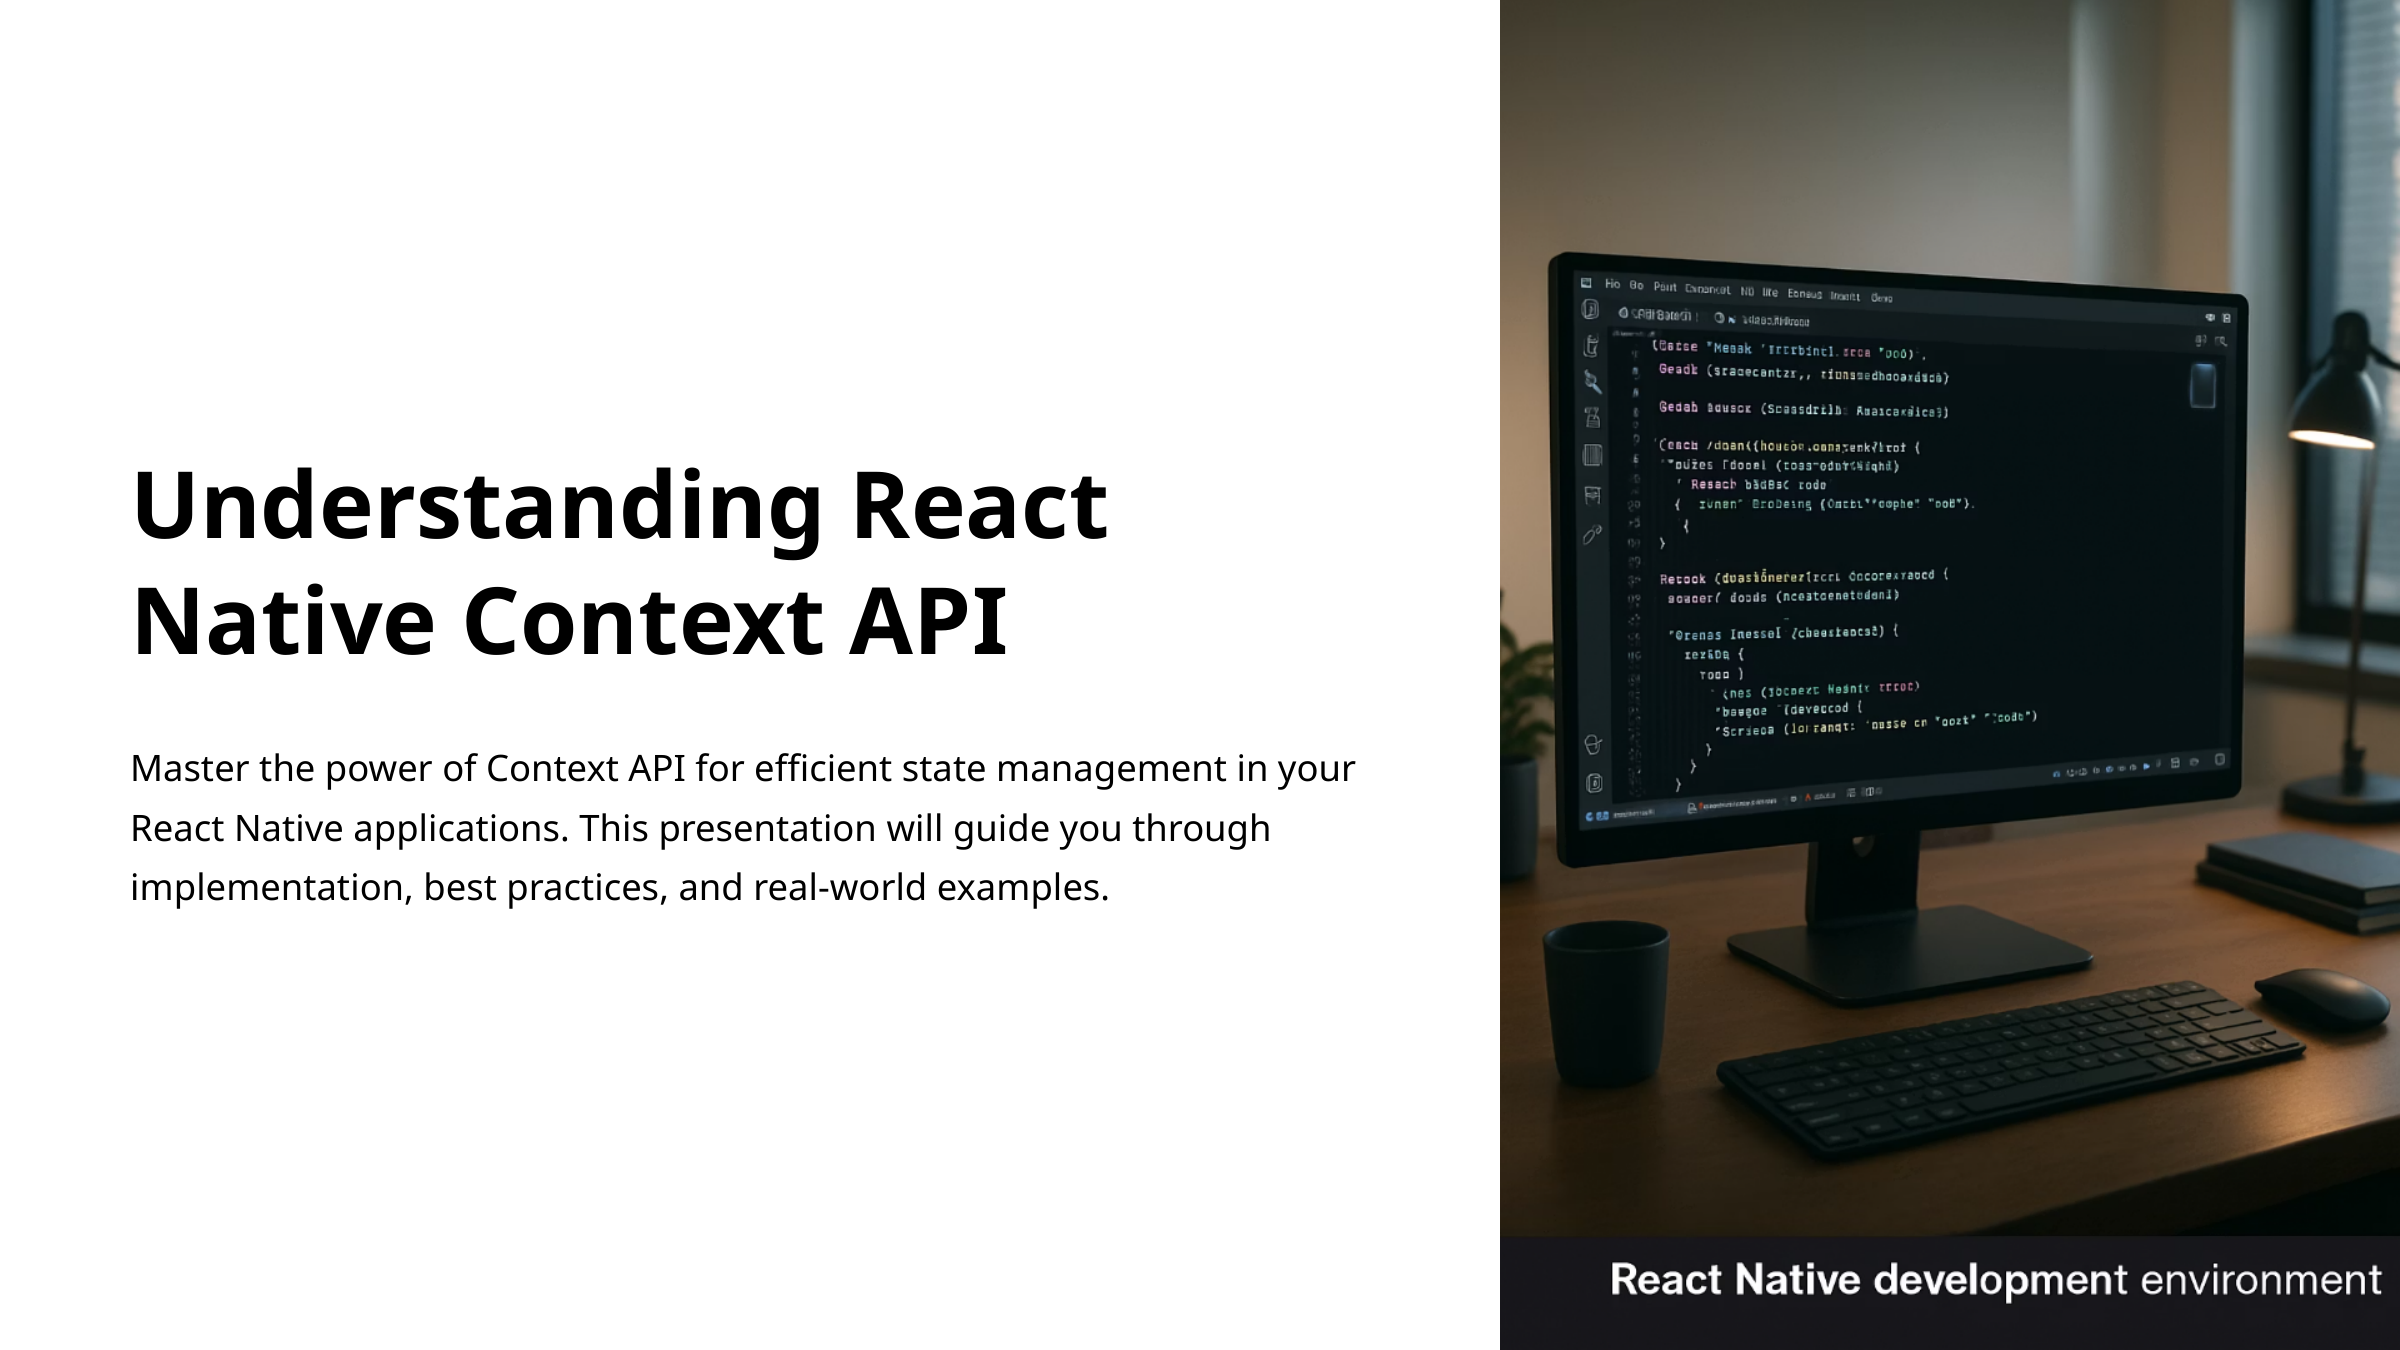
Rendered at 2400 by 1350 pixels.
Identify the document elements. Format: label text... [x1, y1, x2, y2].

picture [1499, 0, 2400, 1350]
text_box Understanding React Native Context API [130, 441, 1370, 674]
text_box Master the power of Context API for efficient state management in your React Native applications. This presentation will guide you through implementation, best practices, and real-world examples. [130, 729, 1370, 909]
